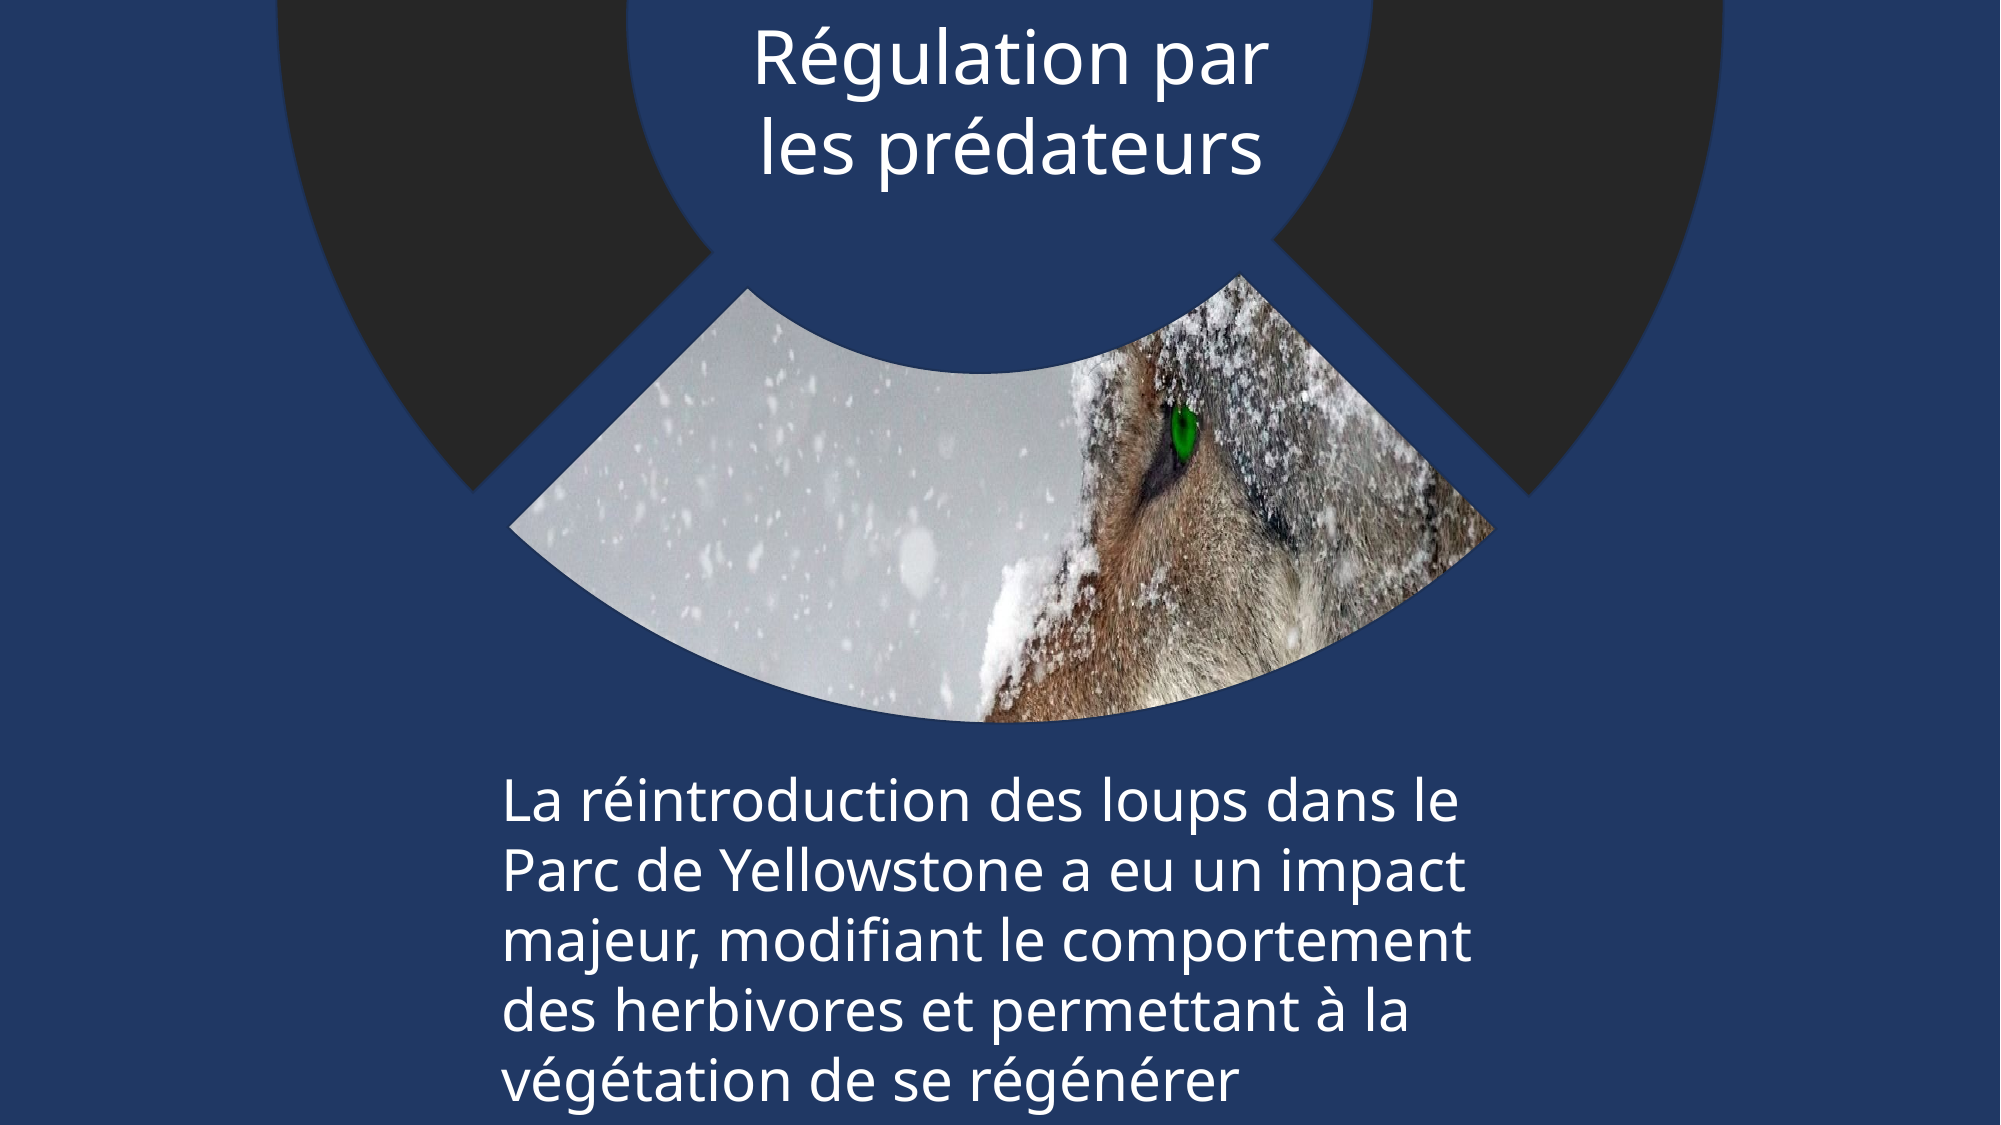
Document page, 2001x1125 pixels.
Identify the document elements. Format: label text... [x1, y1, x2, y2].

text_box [279, 0, 1721, 726]
text_box La réintroduction des loups dans le Parc de Yellowstone a eu un impact majeur, modifiant le comportement des herbivores et permettant à la végétation de se régénérer [486, 755, 1537, 1121]
